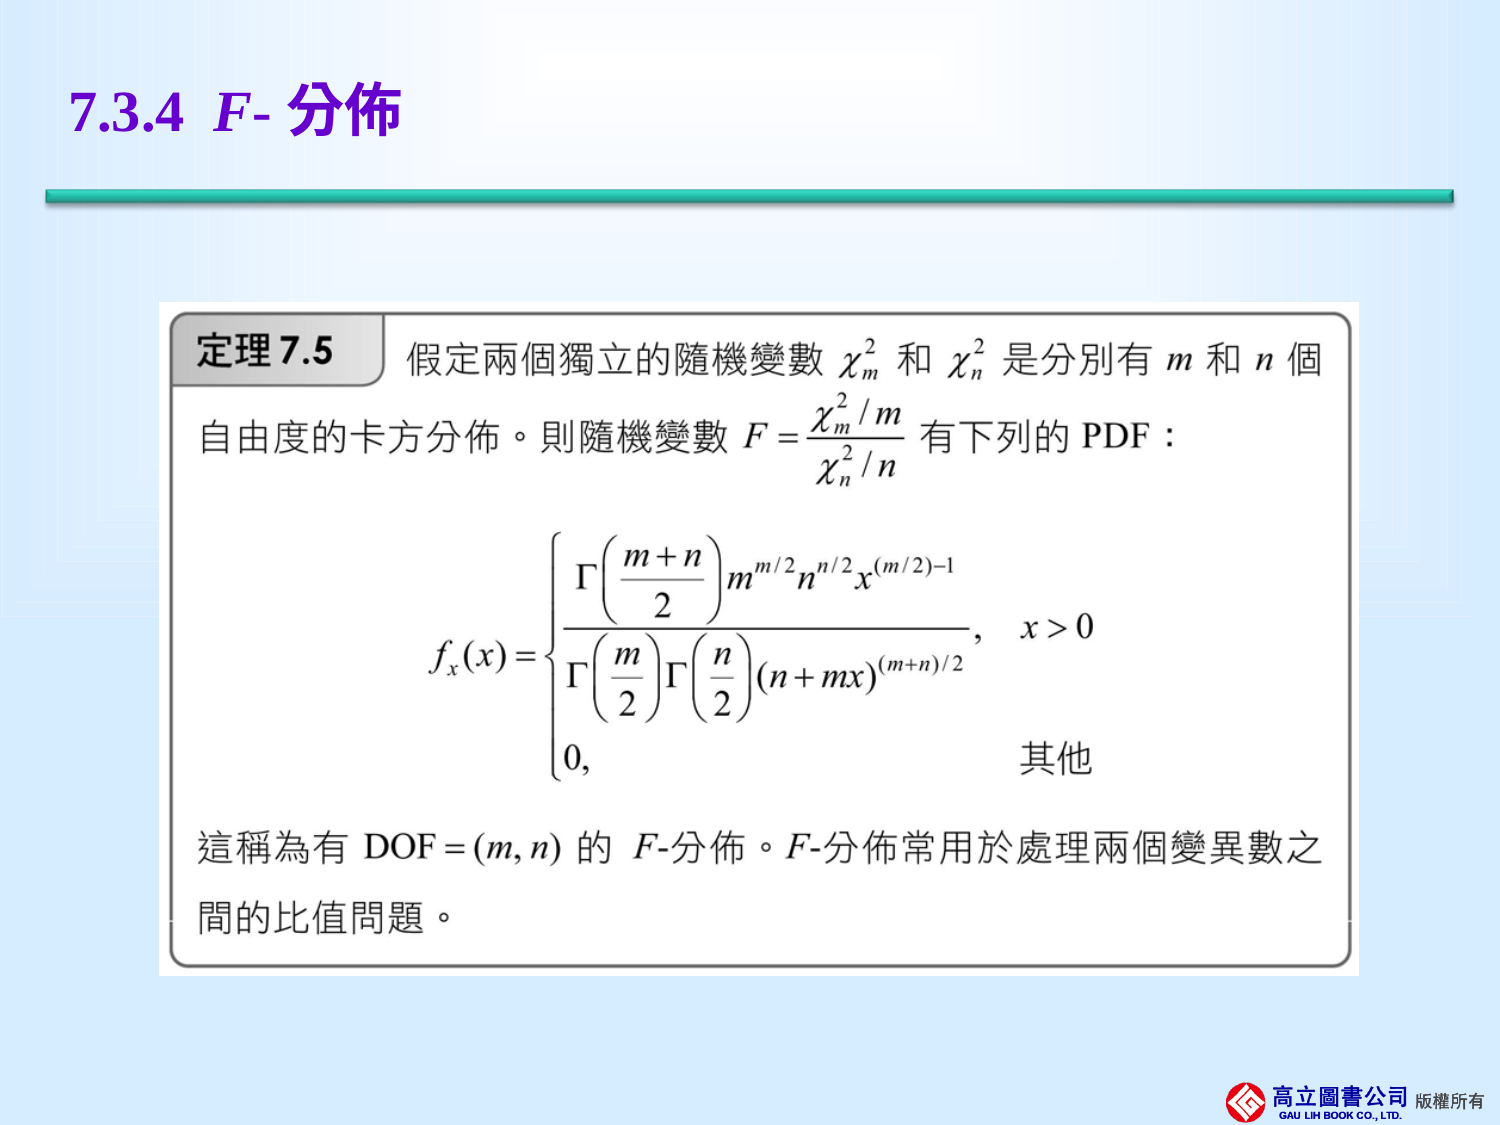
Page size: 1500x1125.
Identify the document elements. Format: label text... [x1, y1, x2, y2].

picture [37, 184, 1462, 216]
title 7.3.4 F-分佈 [53, 42, 1447, 173]
picture [159, 302, 1359, 977]
picture [1226, 1076, 1500, 1125]
